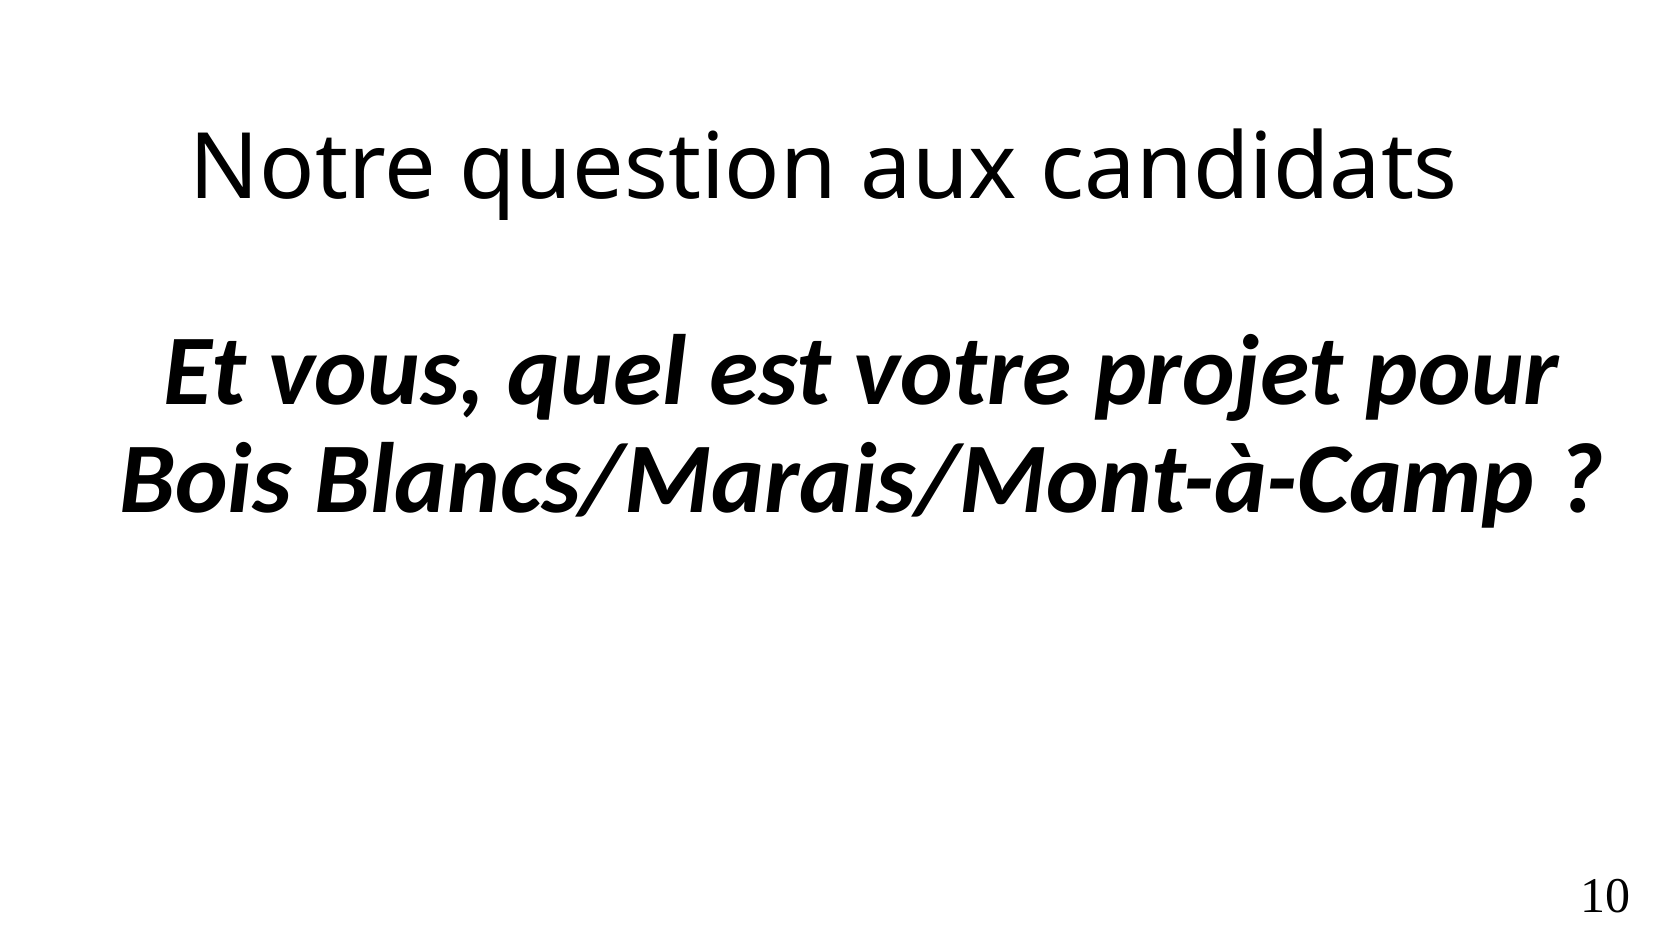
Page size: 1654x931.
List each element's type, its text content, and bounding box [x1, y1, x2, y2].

list Et vous, quel est votre projet pour Bois Blancs/Marais/Mont-à-Camp ? [0, 278, 1654, 757]
text_box <numéro> [1565, 854, 1654, 925]
title Notre question aux candidats [0, 59, 1654, 278]
